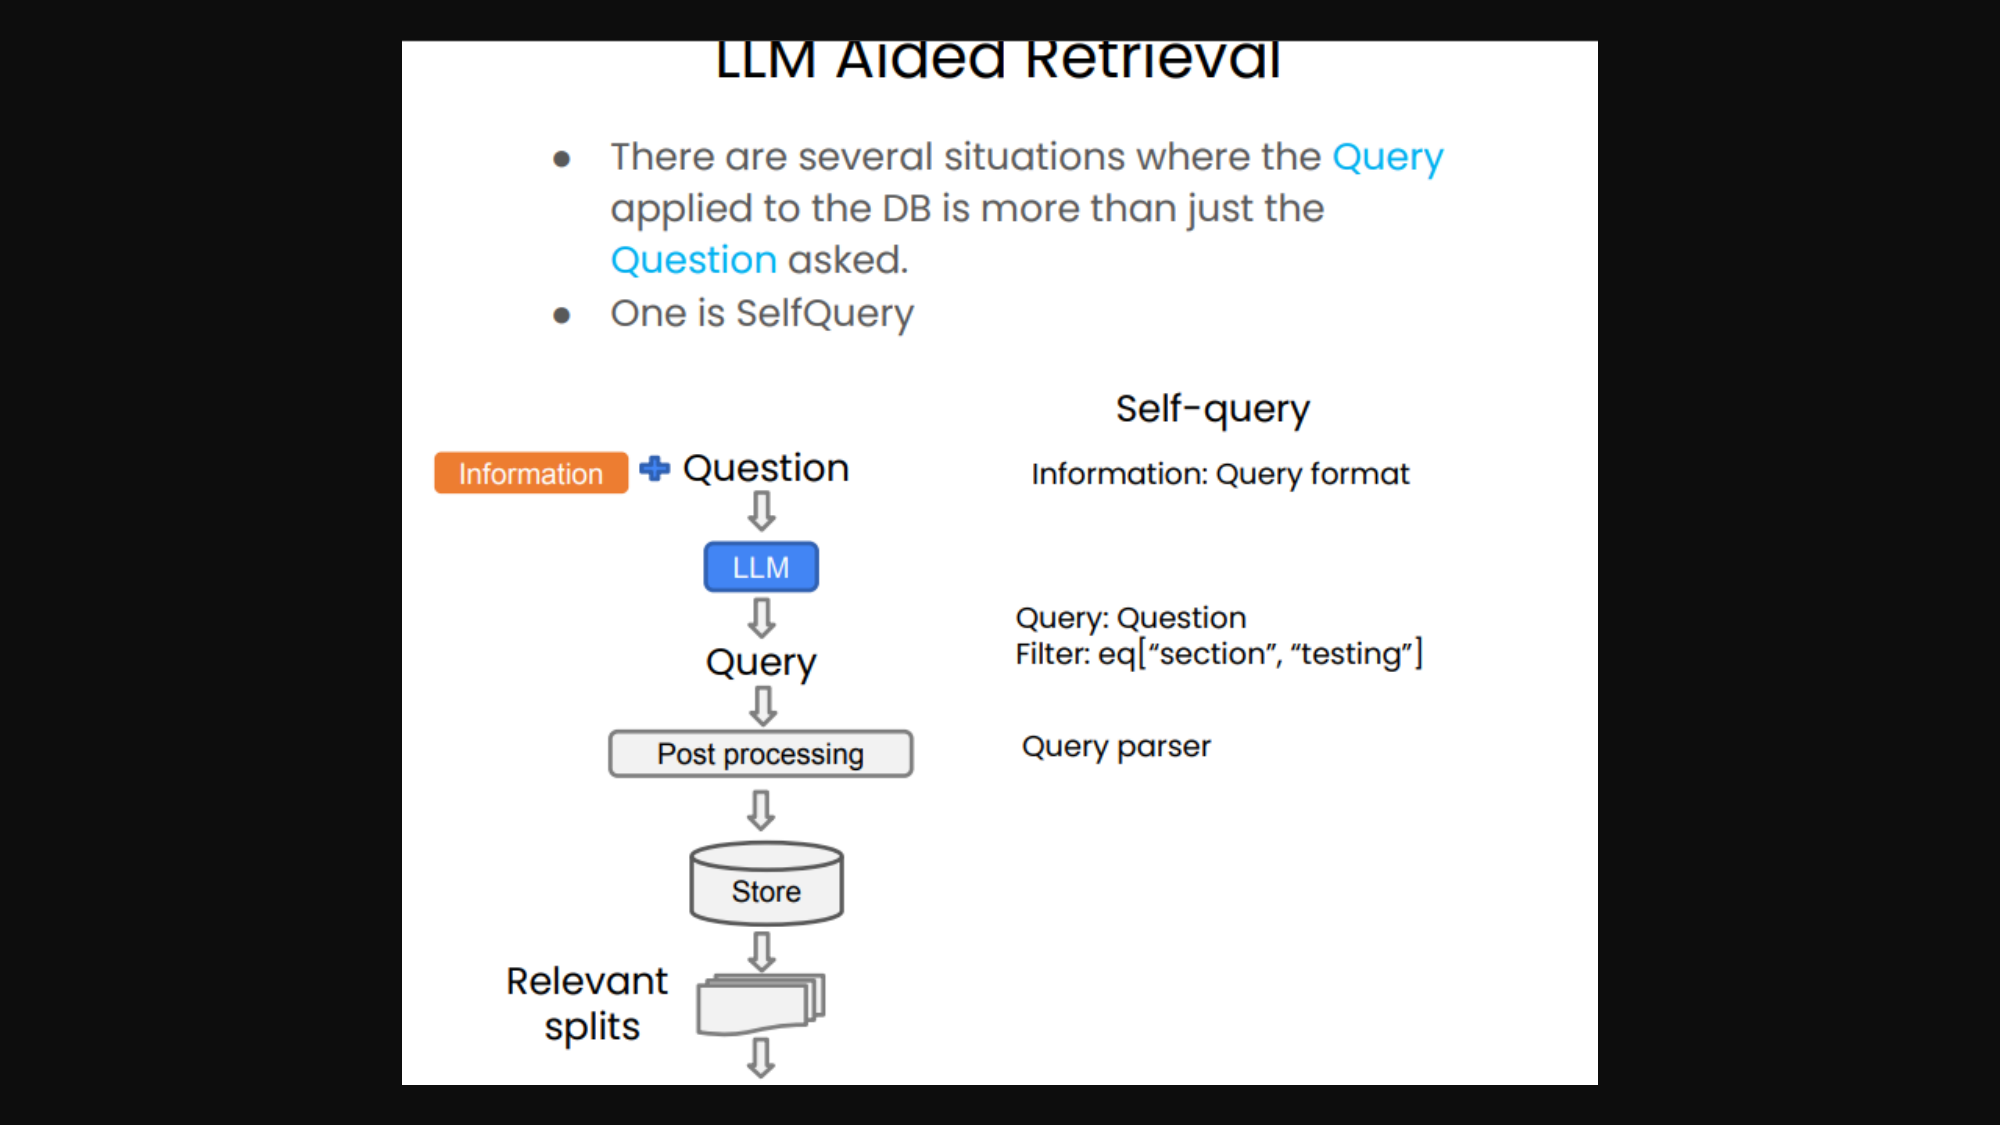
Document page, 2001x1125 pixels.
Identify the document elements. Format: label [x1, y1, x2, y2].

picture [402, 40, 1598, 1085]
